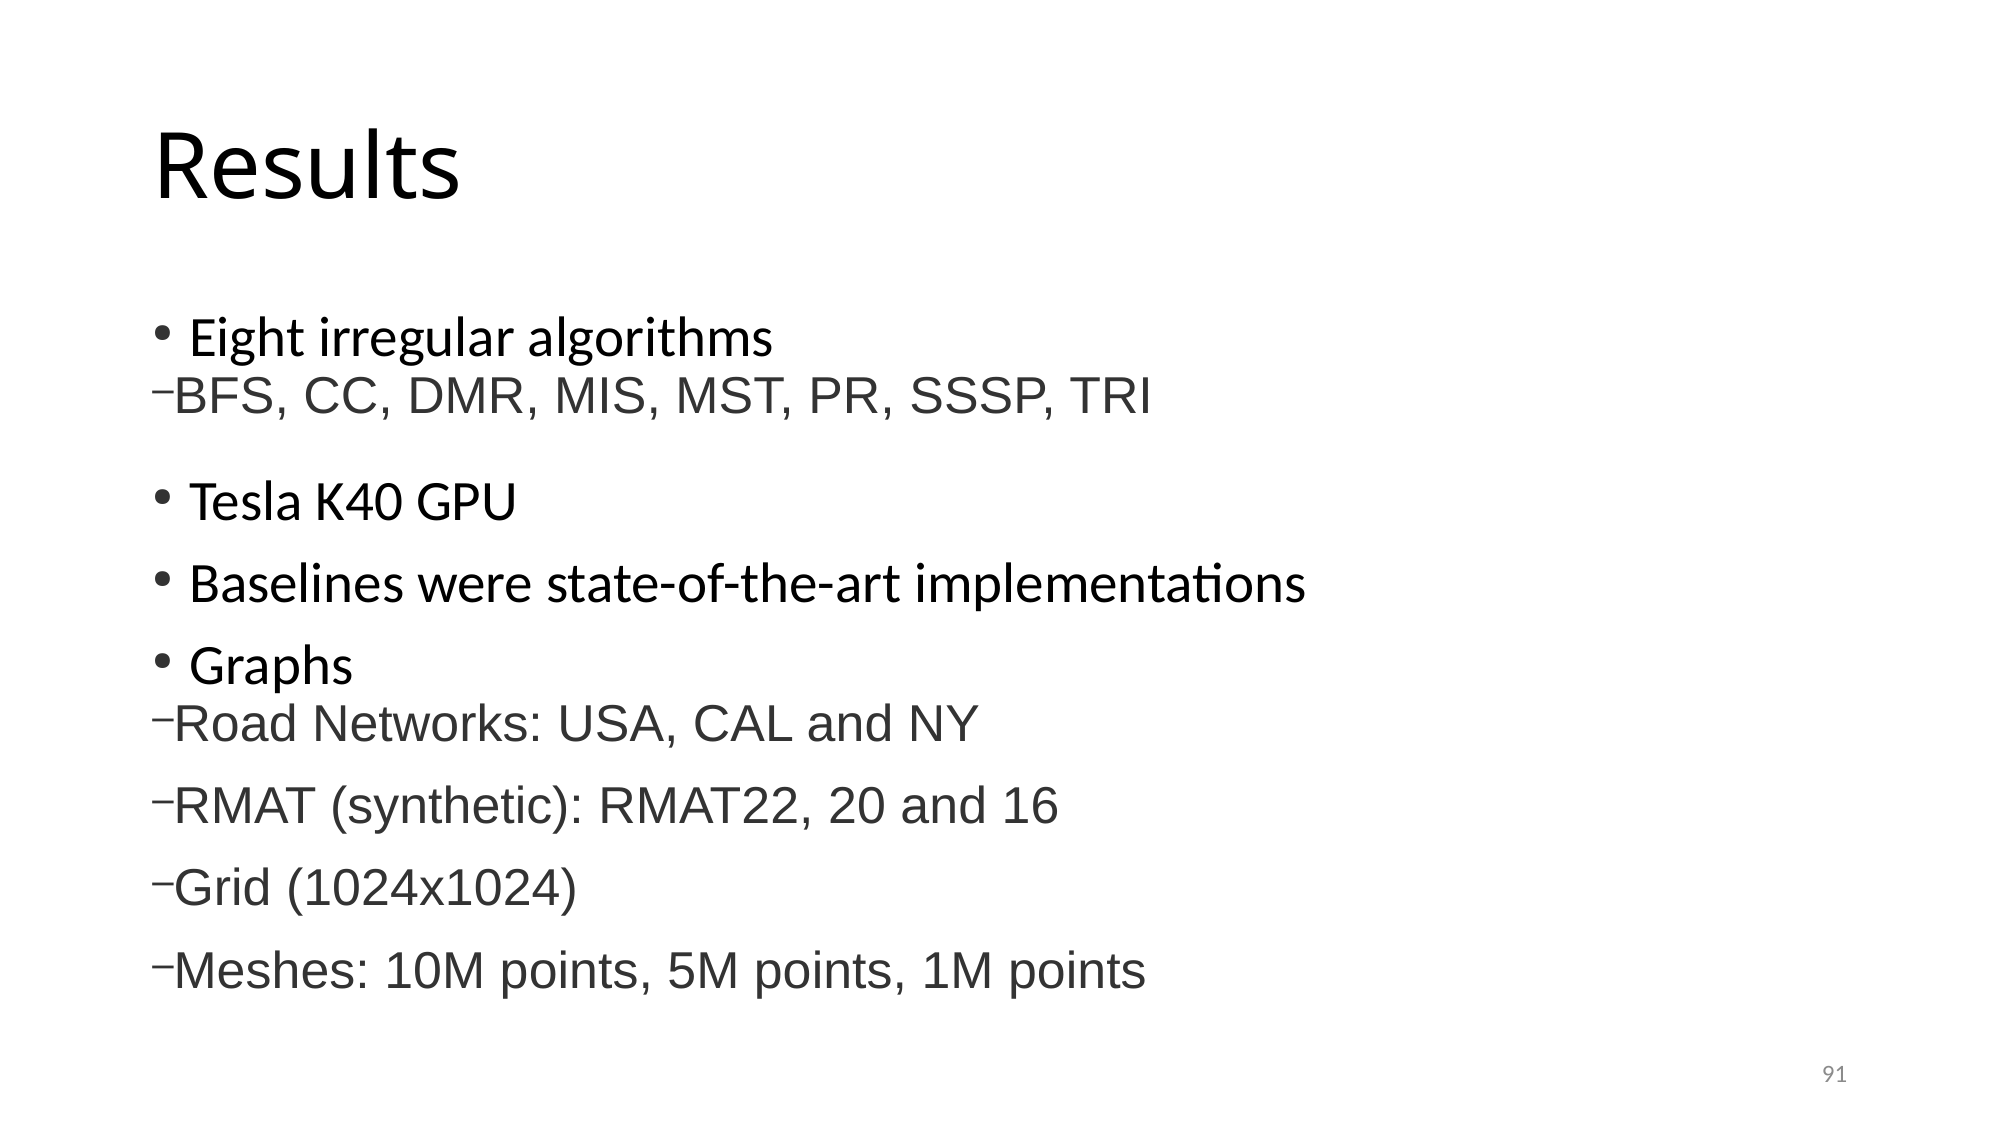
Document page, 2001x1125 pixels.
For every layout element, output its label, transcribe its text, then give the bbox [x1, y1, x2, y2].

slide_number 91 [1412, 1042, 1863, 1103]
title Results [137, 67, 1863, 271]
list Eight irregular algorithms BFS, CC, DMR, MIS, MST, PR, SSSP, TRI Tesla K40 GPU Baselines were state-of-the-art implementations Graphs Road Networks: USA, CAL and NY RMAT (synthetic): RMAT22, 20 and 16 Grid (1024x1024) Meshes: 10M points, 5M points, 1M points [137, 299, 1863, 1014]
